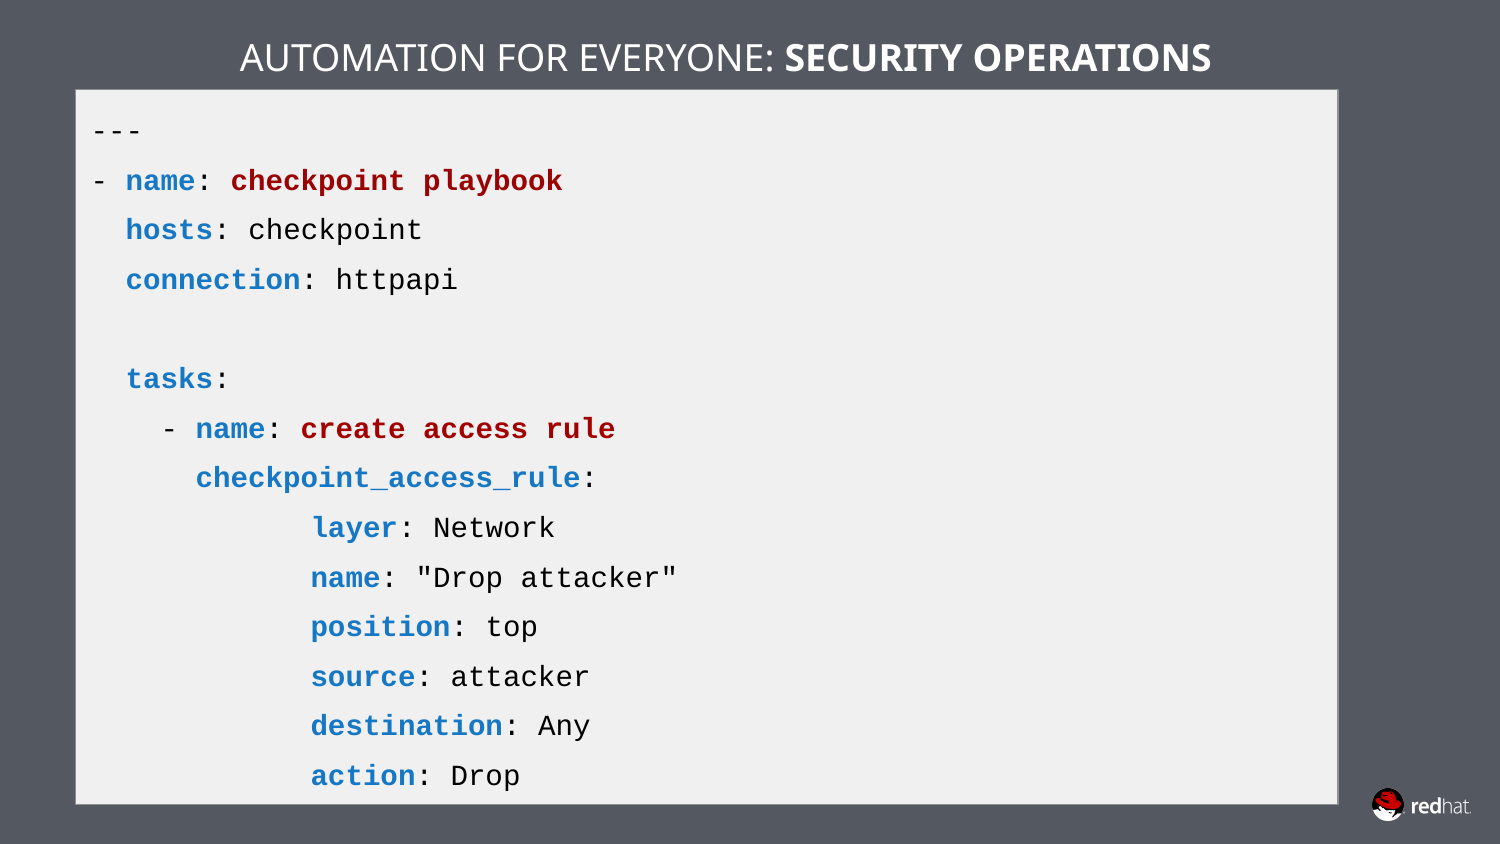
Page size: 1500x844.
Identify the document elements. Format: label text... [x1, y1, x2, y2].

text_box AUTOMATION FOR EVERYONE: SECURITY OPERATIONS [57, 19, 1395, 90]
picture [1372, 788, 1471, 821]
text_box --- - name: checkpoint playbook hosts: checkpoint connection: httpapi tasks: - name: create access rule checkpoint_access_rule: layer: Network name: "Drop attacker" position: top source: attacker destination: Any action: Drop [75, 90, 1338, 805]
